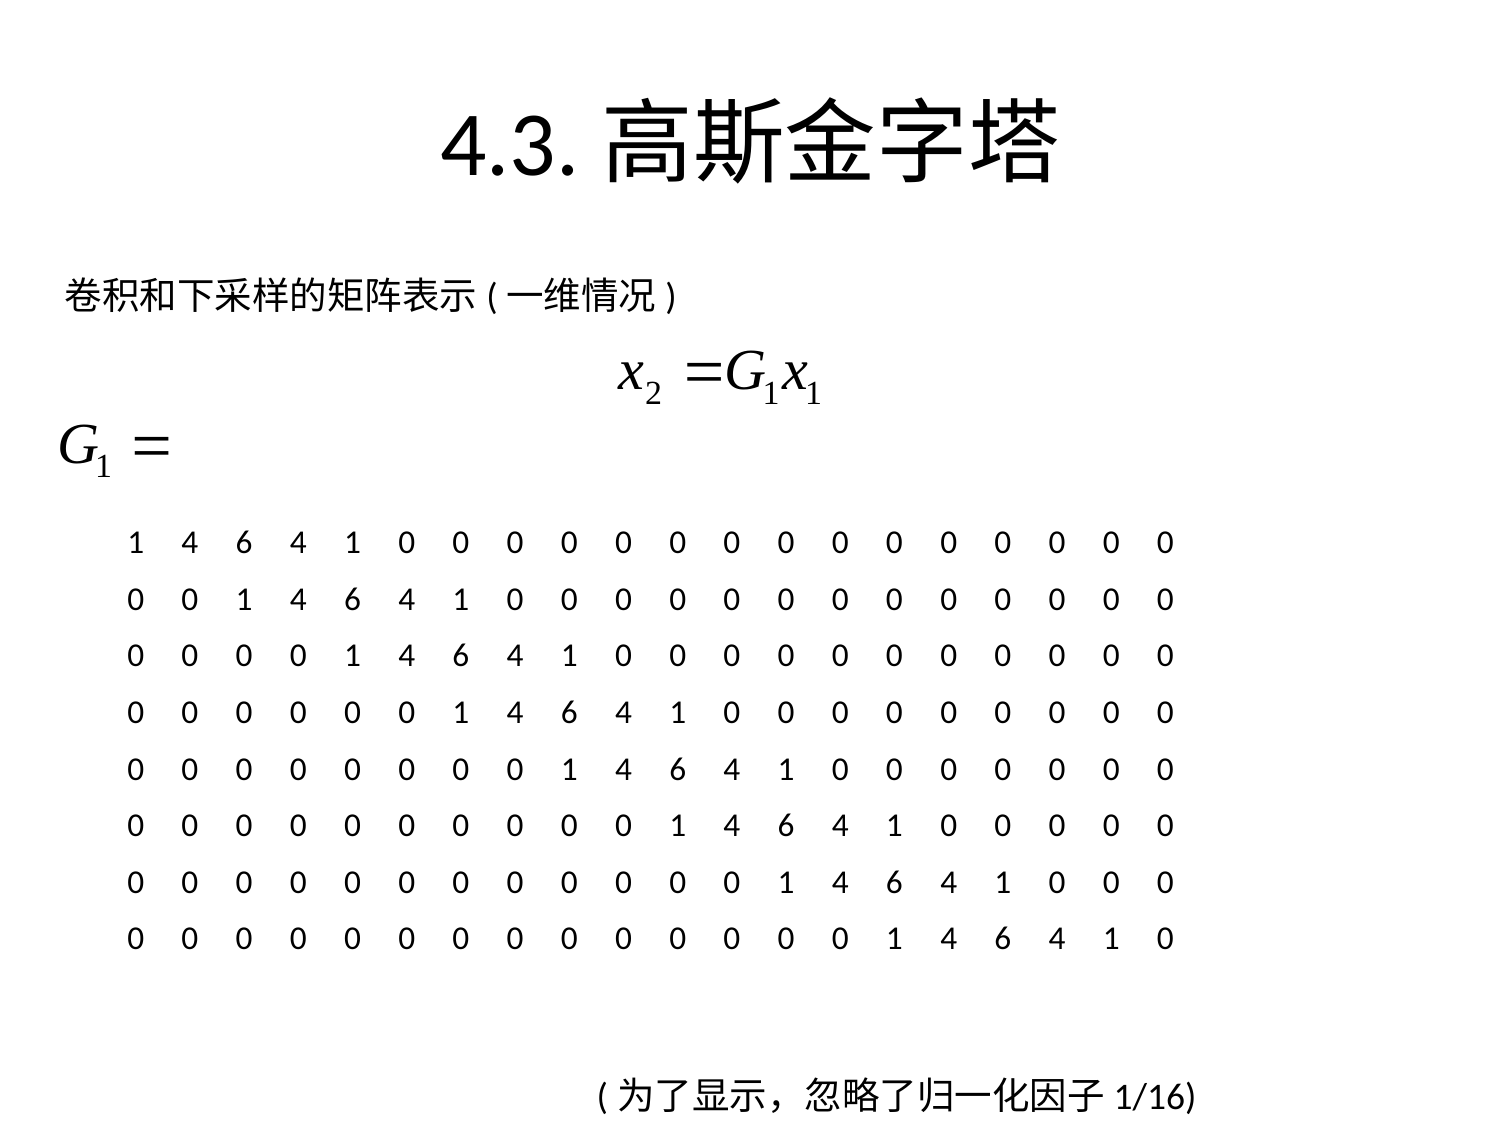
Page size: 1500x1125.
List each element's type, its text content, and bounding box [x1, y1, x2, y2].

text_box 1 4 6 4 1 0 0 0 0 0 0 0 0 0 0 0 0 0 0 0 0 0 1 4 6 4 1 0 0 0 0 0 0 0 0 0 0 0 0 0 0 0 0 0 1 4 6 4 1 0 0 0 0 0 0 0 0 0 0 0 0 0 0 0 0 0 1 4 6 4 1 0 0 0 0 0 0 0 0 0 0 0 0 0 0 0 0 0 1 4 6 4 1 0 0 0 0 0 0 0 0 0 0 0 0 0 0 0 0 0 1 4 6 4 1 0 0 0 0 0 0 0 0 0 0 0 0 0 0 0 0 0 1 4 6 4 1 0 0 0 0 0 0 0 0 0 0 0 0 0 0 0 0 0 1 4 6 4 1 0 [74, 399, 1363, 964]
title 4.3.高斯金字塔 [75, 45, 1425, 233]
text_box 卷积和下采样的矩阵表示(一维情况) [49, 264, 800, 325]
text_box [49, 404, 172, 488]
text_box (为了显示，忽略了归一化因子1/16) [581, 1064, 1211, 1125]
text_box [606, 331, 831, 415]
